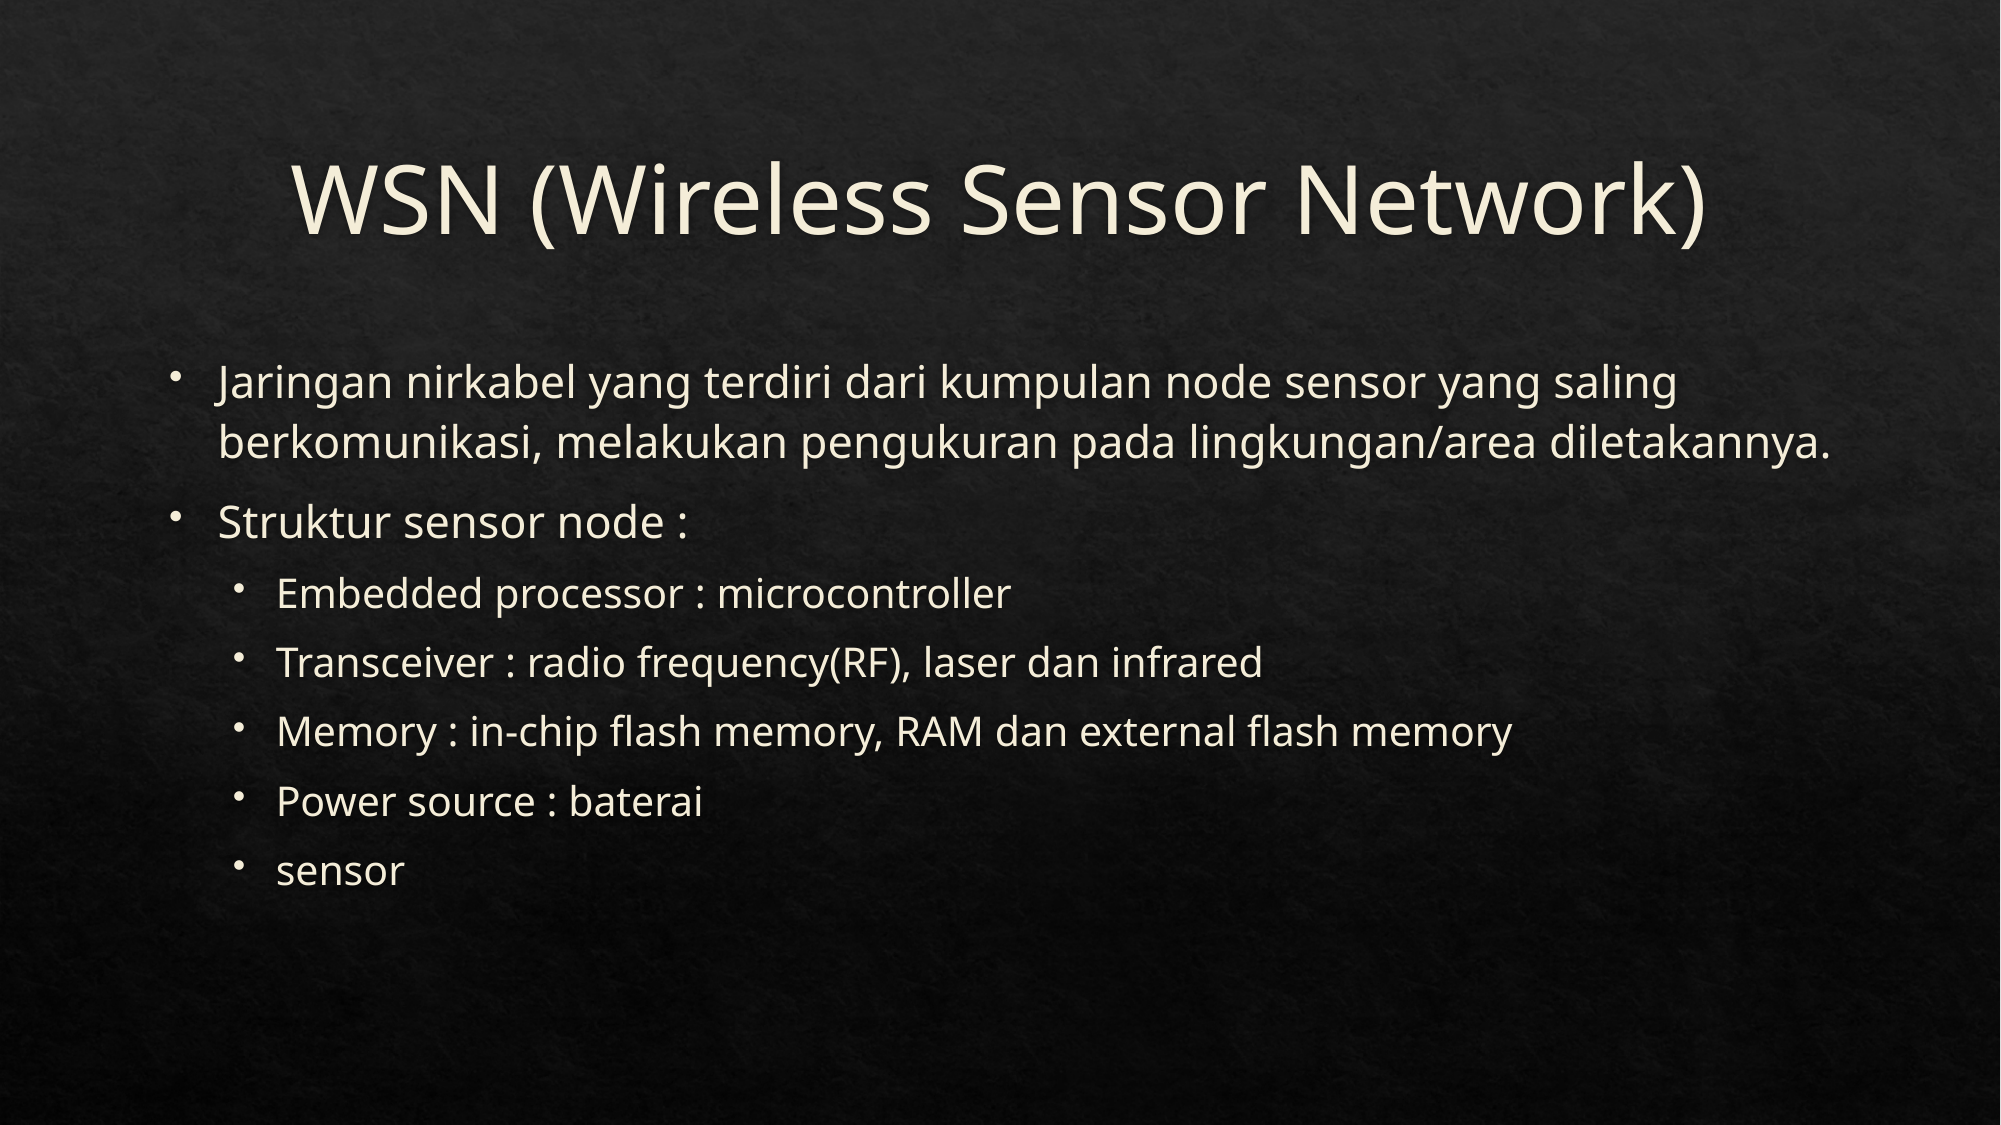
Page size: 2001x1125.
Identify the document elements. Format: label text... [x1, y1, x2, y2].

title WSN (Wireless Sensor Network) [149, 99, 1849, 307]
list Jaringan nirkabel yang terdiri dari kumpulan node sensor yang saling berkomunikasi, melakukan pengukuran pada lingkungan/area diletakannya. Struktur sensor node : Embedded processor : microcontroller Transceiver : radio frequency(RF), laser dan infrared Memory : in-chip flash memory, RAM dan external flash memory Power source : baterai sensor [149, 340, 1849, 950]
